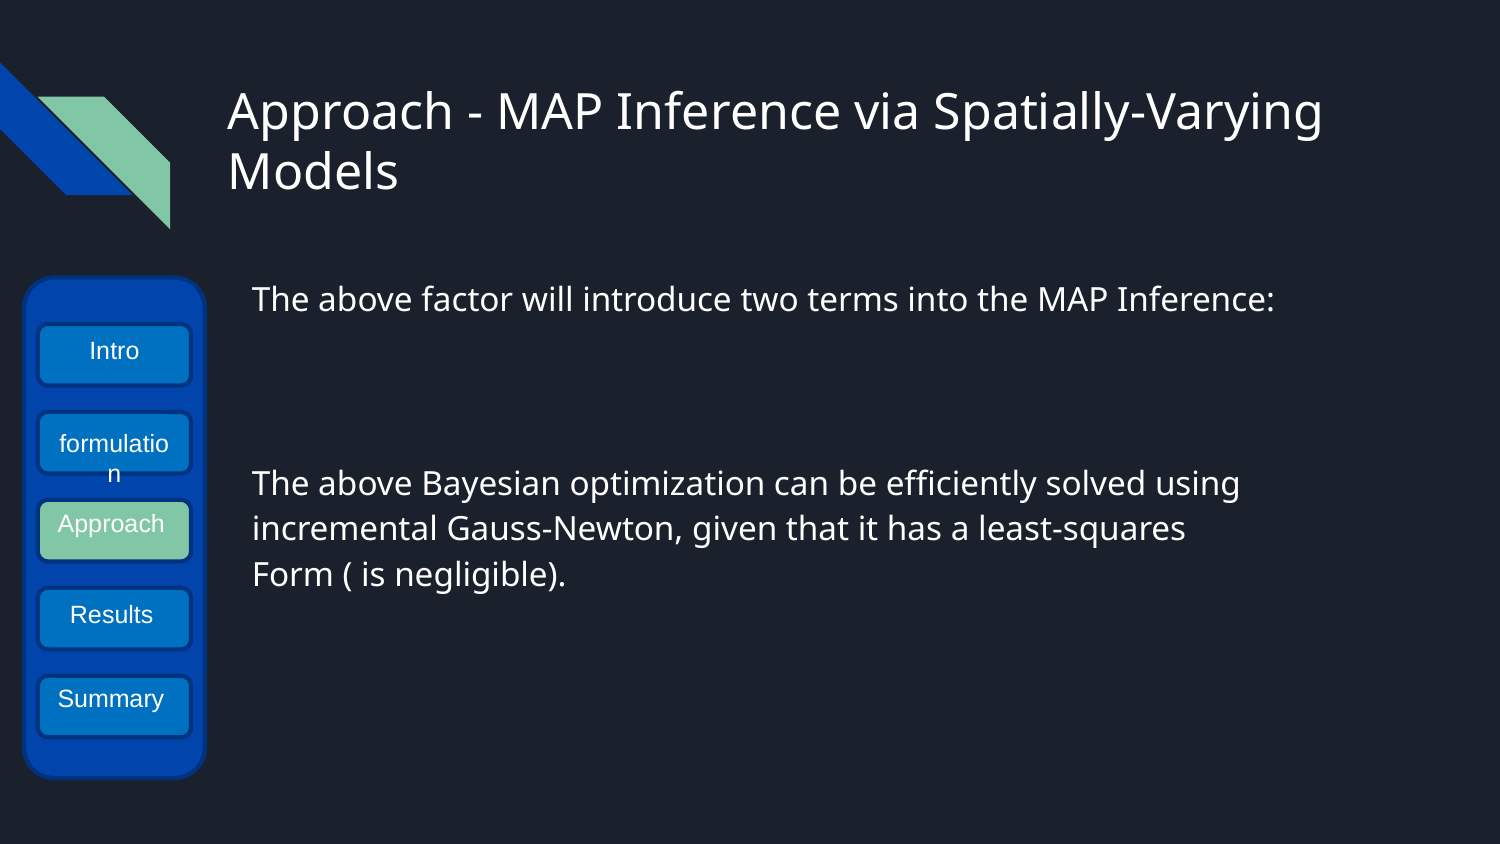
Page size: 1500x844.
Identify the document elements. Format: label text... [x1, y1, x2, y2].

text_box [23, 277, 206, 779]
title Approach - MAP Inference via Spatially-Varying Models [212, 64, 1368, 215]
